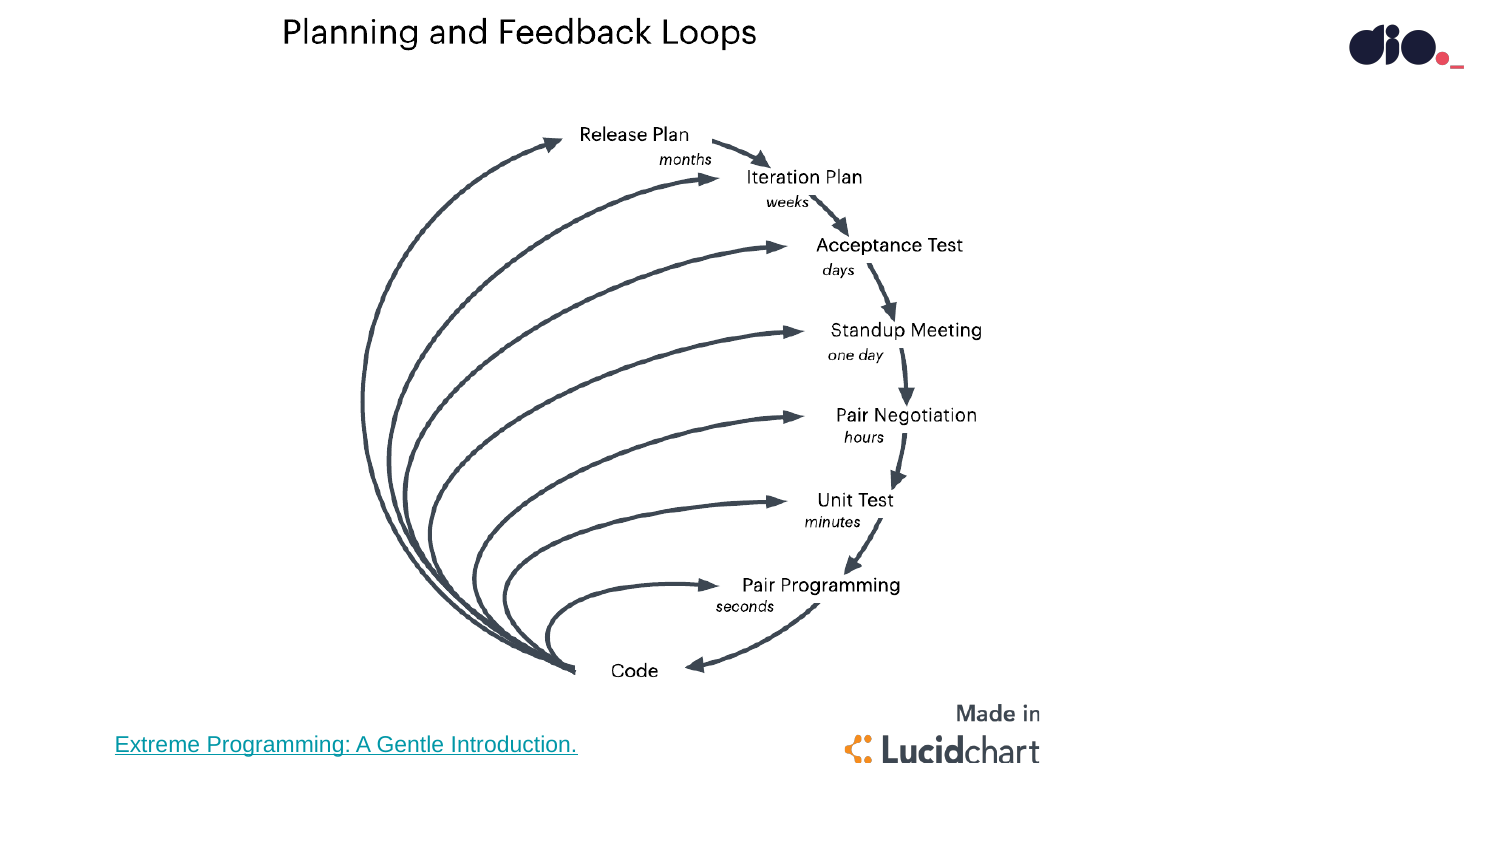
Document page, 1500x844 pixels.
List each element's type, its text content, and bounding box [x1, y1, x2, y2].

picture [1334, 15, 1474, 78]
text_box Extreme Programming: A Gentle Introduction. [99, 716, 245, 772]
picture [250, 0, 1066, 791]
